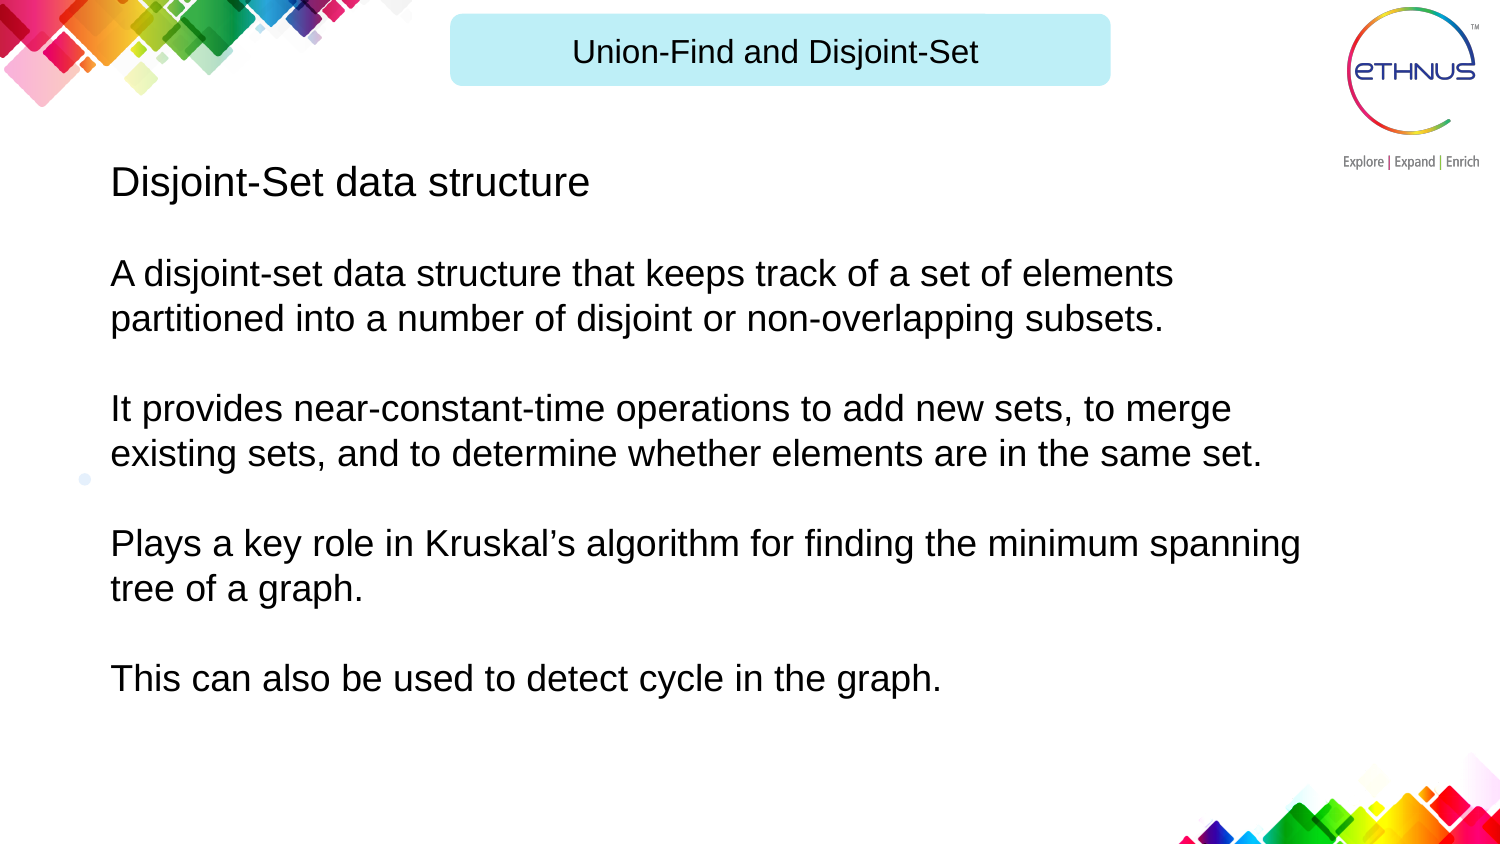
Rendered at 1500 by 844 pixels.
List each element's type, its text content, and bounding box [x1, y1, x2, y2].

picture [0, 0, 412, 107]
text_box Union-Find and Disjoint-Set [450, 13, 1111, 86]
picture [1110, 752, 1500, 844]
text_box Disjoint-Set data structure A disjoint-set data structure that keeps track of a set of elements partitioned into a number of disjoint or non-overlapping subsets. It provides near-constant-time operations to add new sets, to merge existing sets, and to determine whether elements are in the same set. Plays a key role in Kruskal’s algorithm for finding the minimum spanning tree of a graph. This can also be used to detect cycle in the graph. [95, 146, 1367, 707]
picture [1344, 7, 1479, 170]
text_box [78, 473, 92, 486]
